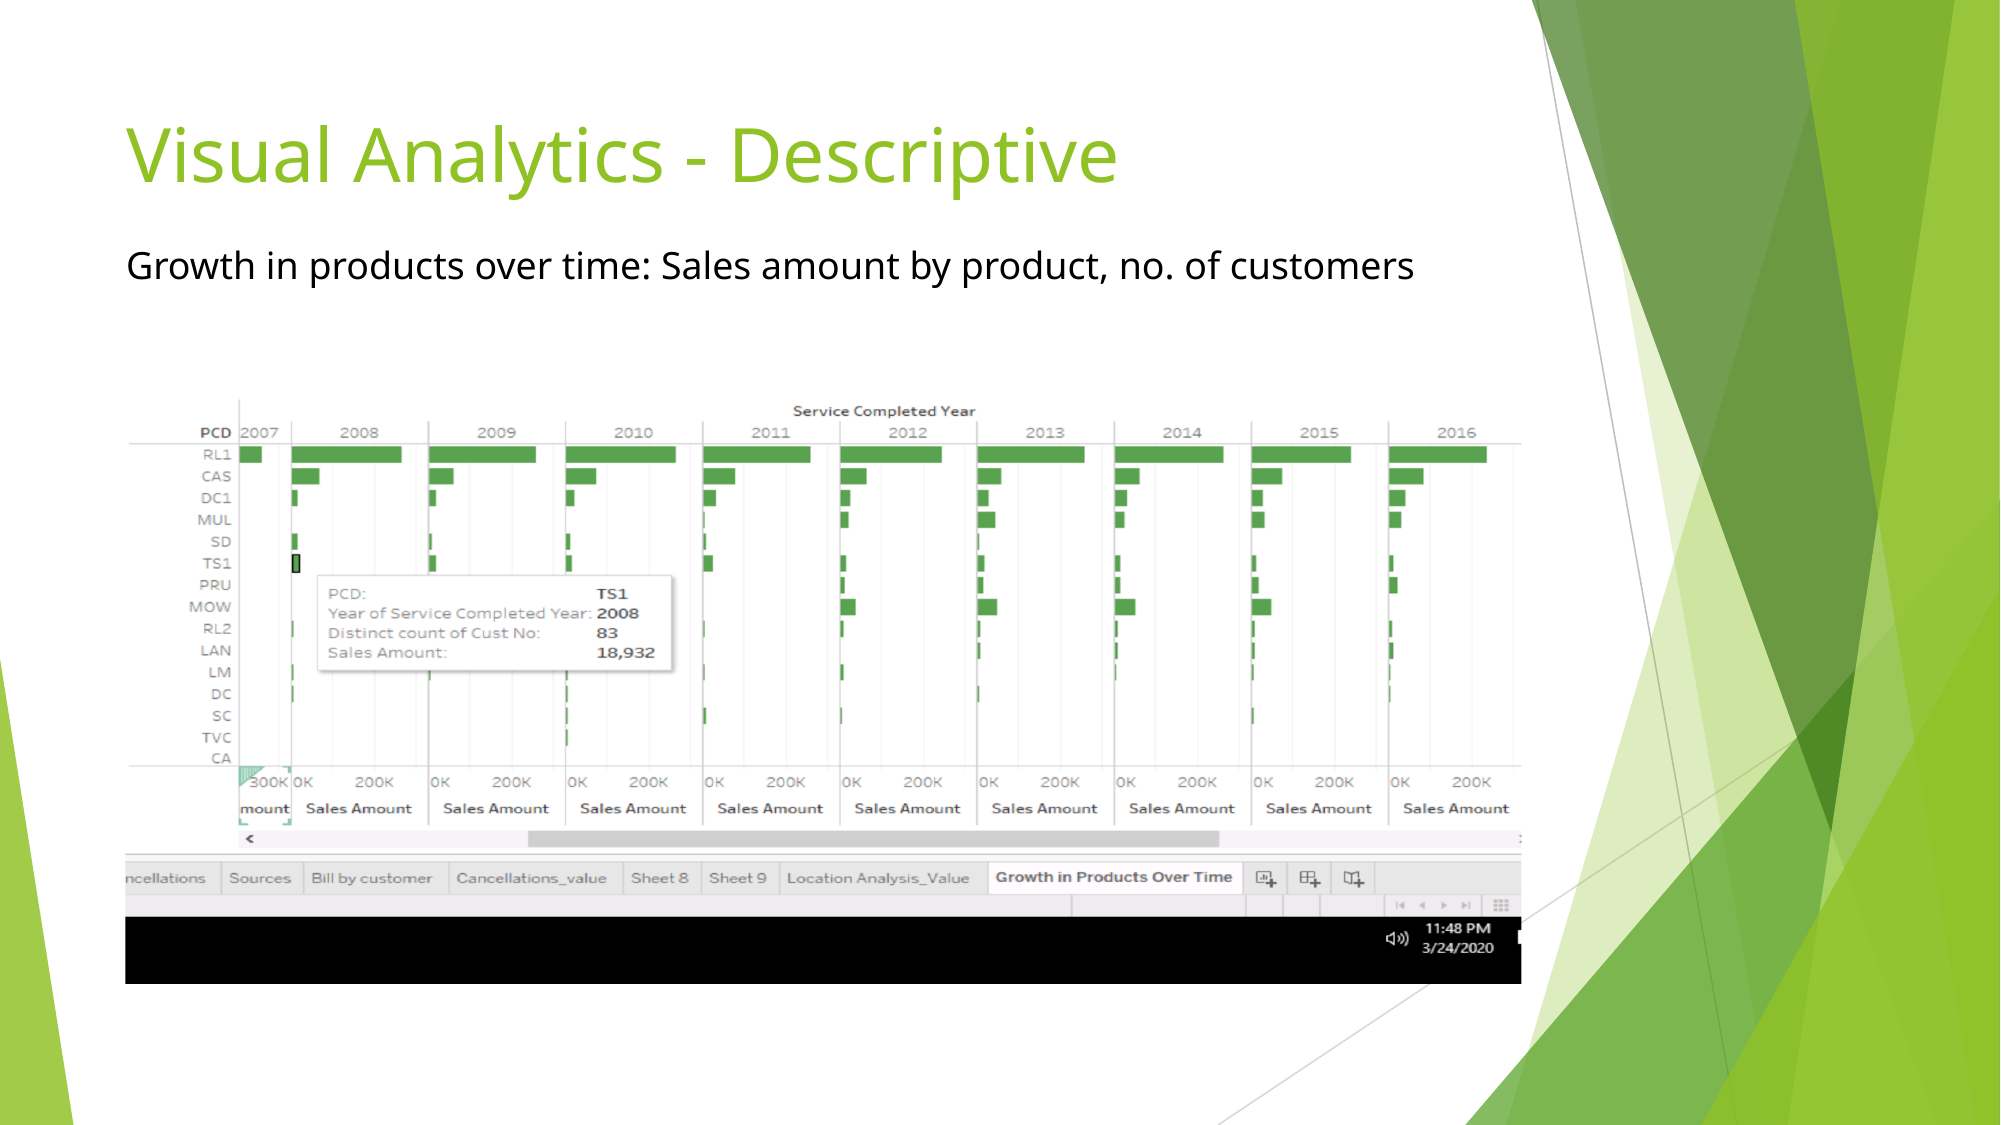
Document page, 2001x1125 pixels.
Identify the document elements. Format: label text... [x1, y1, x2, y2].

title Visual Analytics - Descriptive Growth in products over time: Sales amount by product, no. of customers [111, 99, 1522, 317]
picture [125, 386, 1522, 1125]
